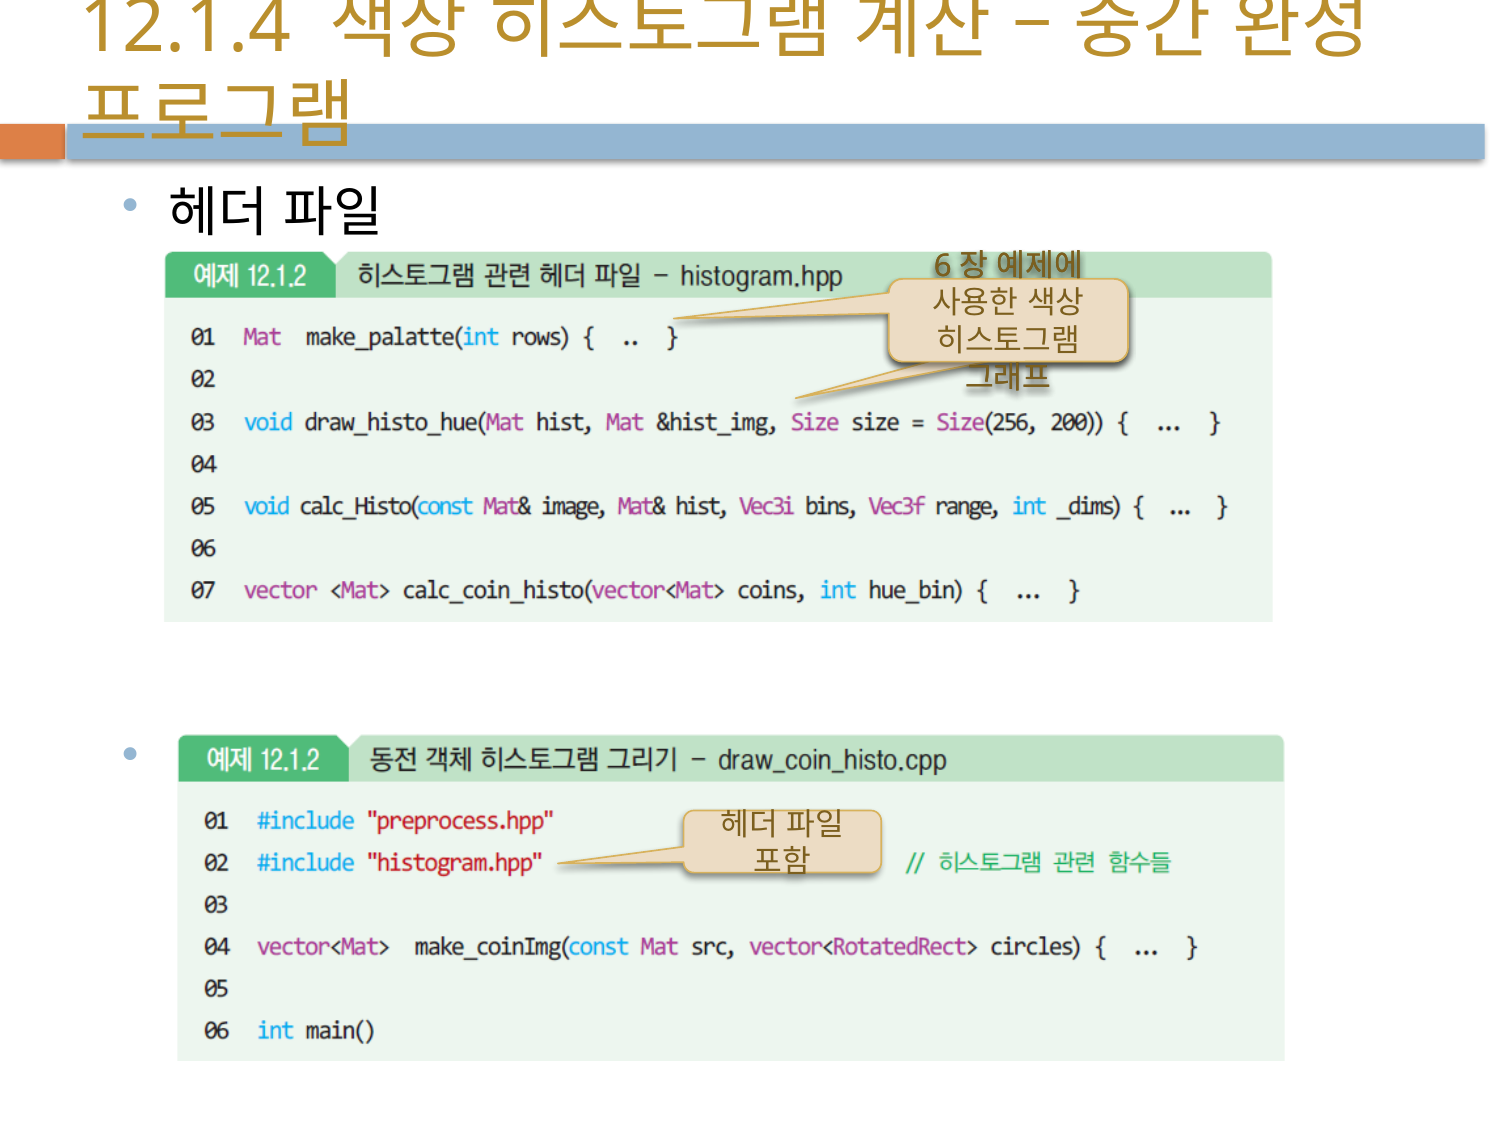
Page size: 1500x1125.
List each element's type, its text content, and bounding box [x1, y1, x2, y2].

title 12.1.4 색상 히스토그램 계산 – 중간 완성 프로그램 [64, 7, 1471, 126]
picture [170, 727, 1294, 1061]
list 헤더 파일 메인 소스 [64, 169, 1471, 1056]
picture [159, 248, 1282, 622]
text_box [888, 278, 1129, 362]
